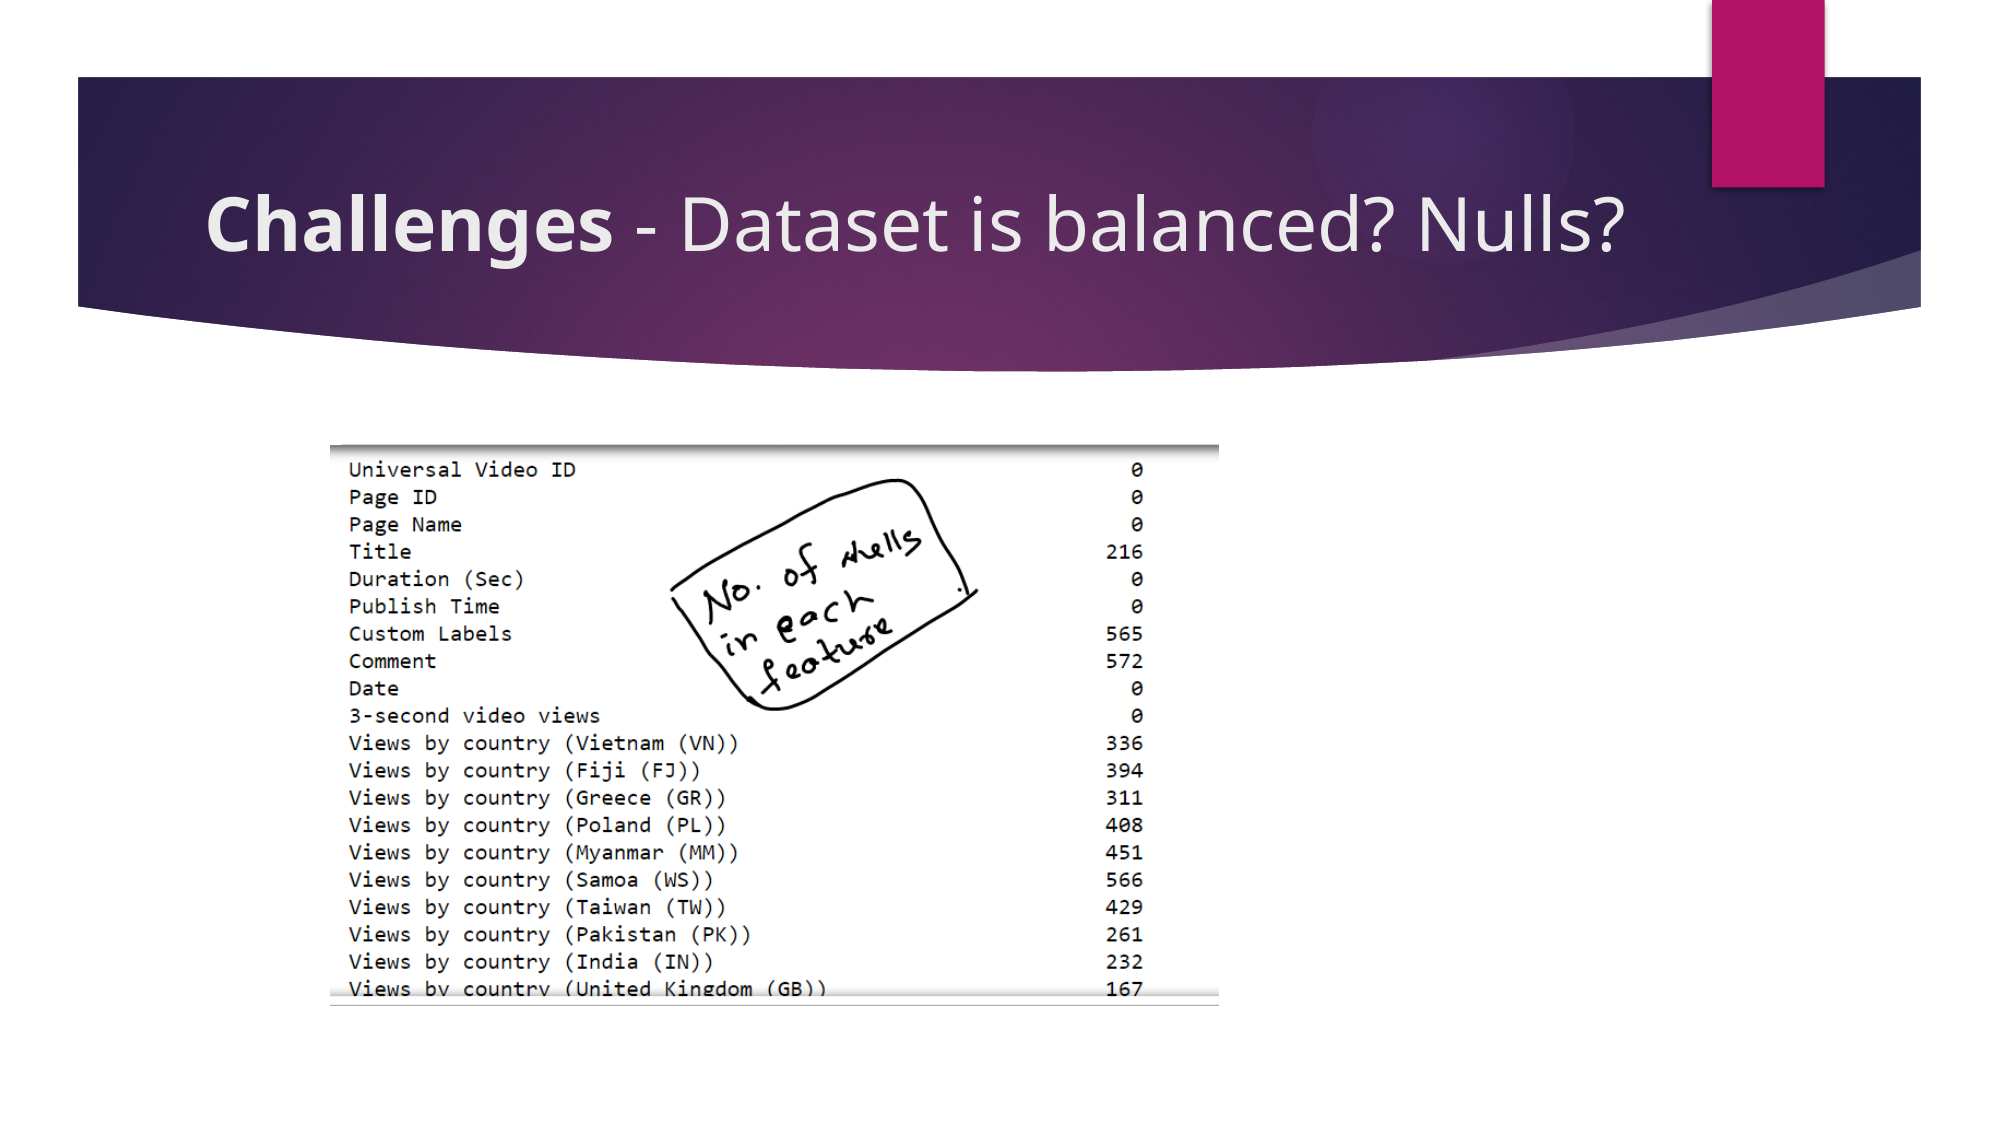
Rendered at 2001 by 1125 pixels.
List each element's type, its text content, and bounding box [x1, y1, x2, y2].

title Challenges - Dataset is balanced? Nulls? [189, 177, 1785, 356]
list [330, 444, 1219, 1006]
